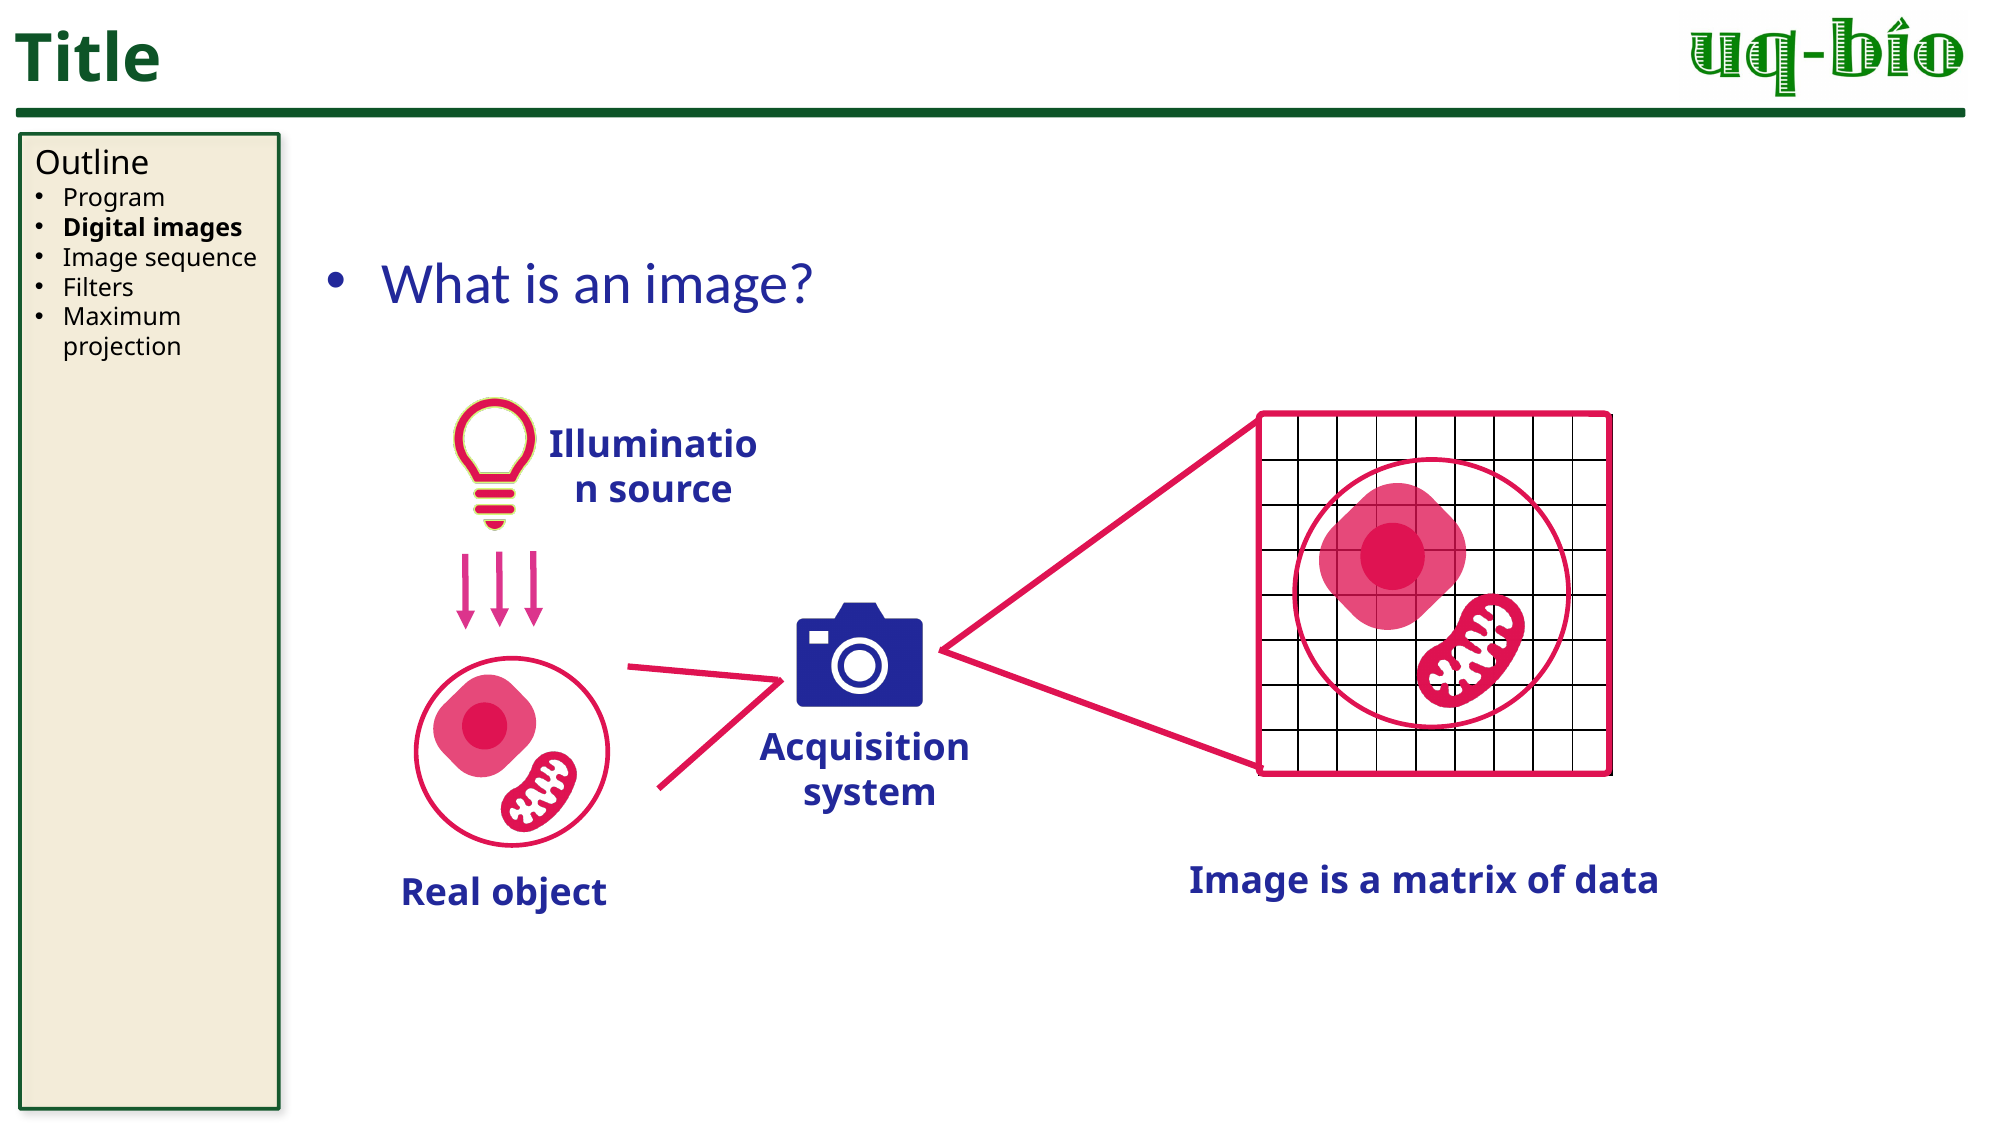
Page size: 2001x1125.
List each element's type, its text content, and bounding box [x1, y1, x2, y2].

text_box Real object [385, 860, 623, 921]
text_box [658, 679, 783, 789]
picture [1678, 10, 1968, 102]
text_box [1258, 413, 1610, 774]
text_box Image is a matrix of data [1174, 848, 1676, 909]
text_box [943, 420, 1258, 649]
picture [784, 579, 935, 730]
text_box Title [0, 7, 1951, 103]
text_box What is an image? [310, 237, 1968, 323]
text_box [15, 107, 1966, 118]
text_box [416, 658, 608, 846]
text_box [627, 666, 779, 680]
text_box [939, 649, 1258, 769]
text_box Acquisition system [744, 715, 996, 821]
text_box Illumination source [570, 412, 783, 518]
text_box Outline Program Digital images Image sequence Filters Maximum projection [19, 133, 279, 404]
picture [419, 388, 570, 539]
text_box [19, 404, 279, 1109]
